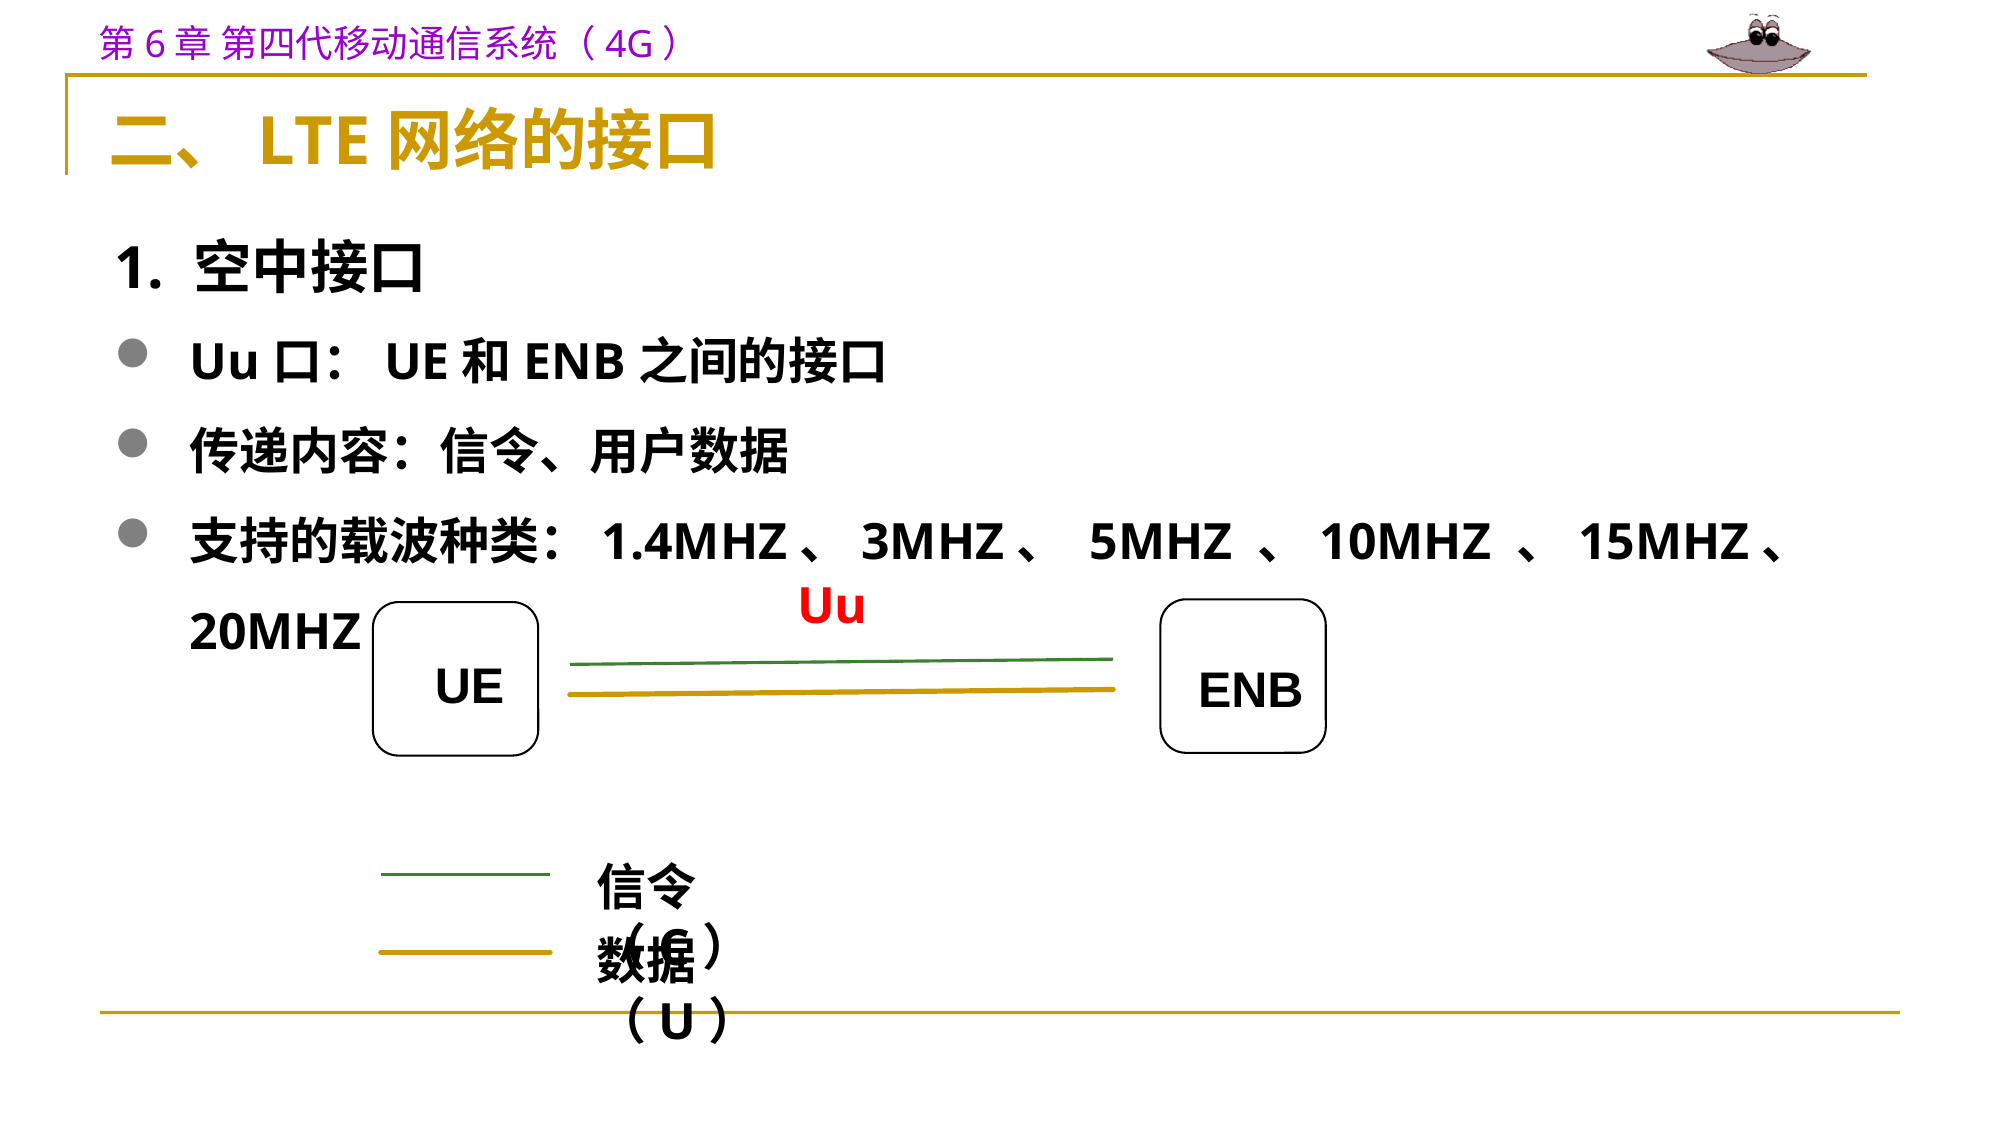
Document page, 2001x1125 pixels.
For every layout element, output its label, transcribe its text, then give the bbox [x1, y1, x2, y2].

text_box 1. 空中接口 Uu口：UE和ENB之间的接口 传递内容：信令、用户数据 支持的载波种类：1.4MHZ、3MHZ、 5MHZ 、10MHZ 、15MHZ、 20MHZ [99, 187, 2000, 668]
text_box [371, 601, 540, 757]
text_box UE [420, 646, 539, 721]
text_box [569, 689, 1114, 695]
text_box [569, 659, 1114, 665]
text_box [1159, 668, 1327, 754]
text_box 信令（C） [582, 847, 842, 983]
picture [1650, 0, 1817, 87]
text_box ENB [1183, 649, 1562, 725]
text_box Uu [782, 565, 1043, 641]
text_box 数据（U） [581, 922, 842, 1057]
text_box 二、LTE网络的接口 [62, 74, 1184, 153]
